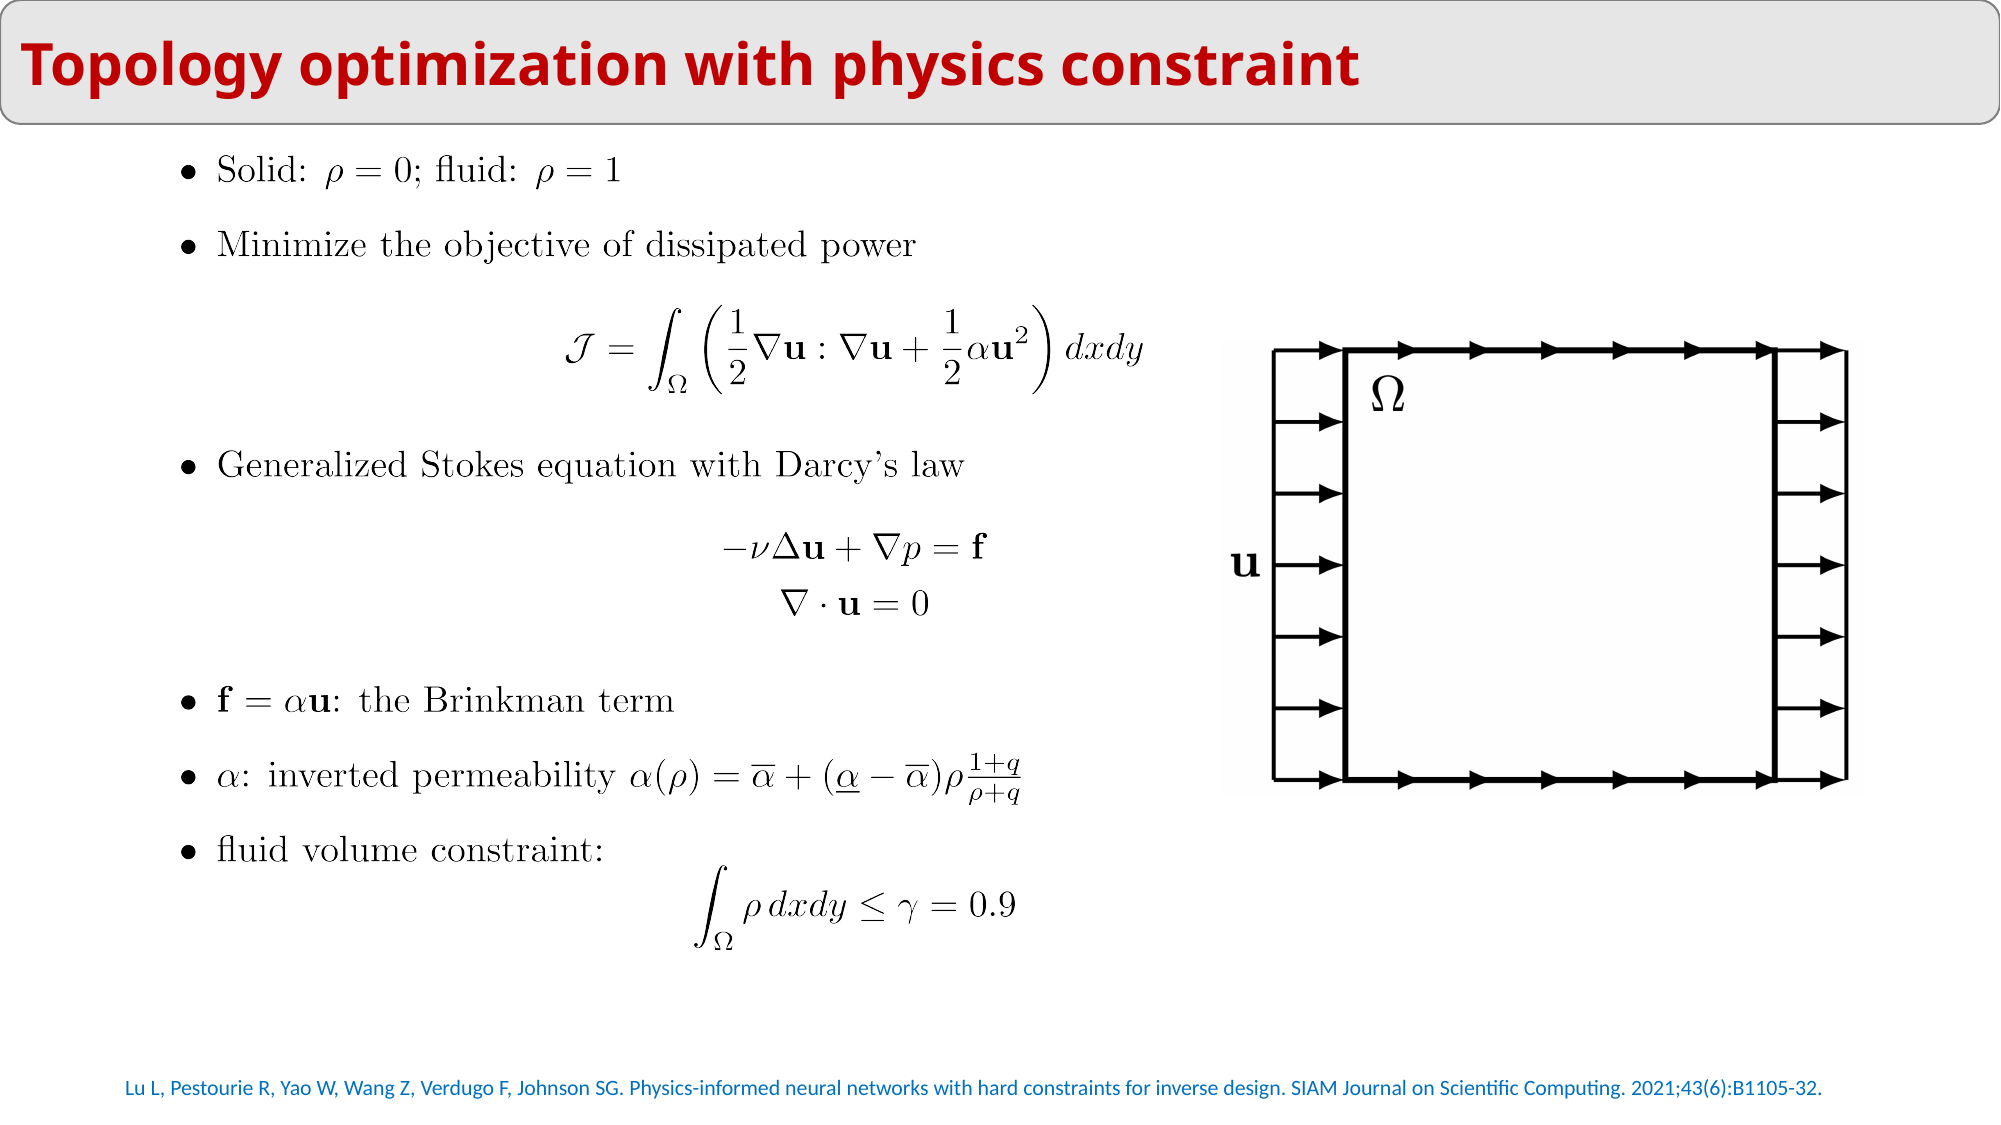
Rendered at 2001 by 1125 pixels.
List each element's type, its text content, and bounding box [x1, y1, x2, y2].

text_box Lu L, Pestourie R, Yao W, Wang Z, Verdugo F, Johnson SG. Physics-informed neural networks with hard constraints for inverse design. SIAM Journal on Scientific Computing. 2021;43(6):B1105-32. [109, 1068, 1891, 1108]
text_box Topology optimization with physics constraint [0, 0, 2000, 125]
picture [181, 155, 1143, 950]
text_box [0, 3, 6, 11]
picture [1222, 340, 1863, 795]
